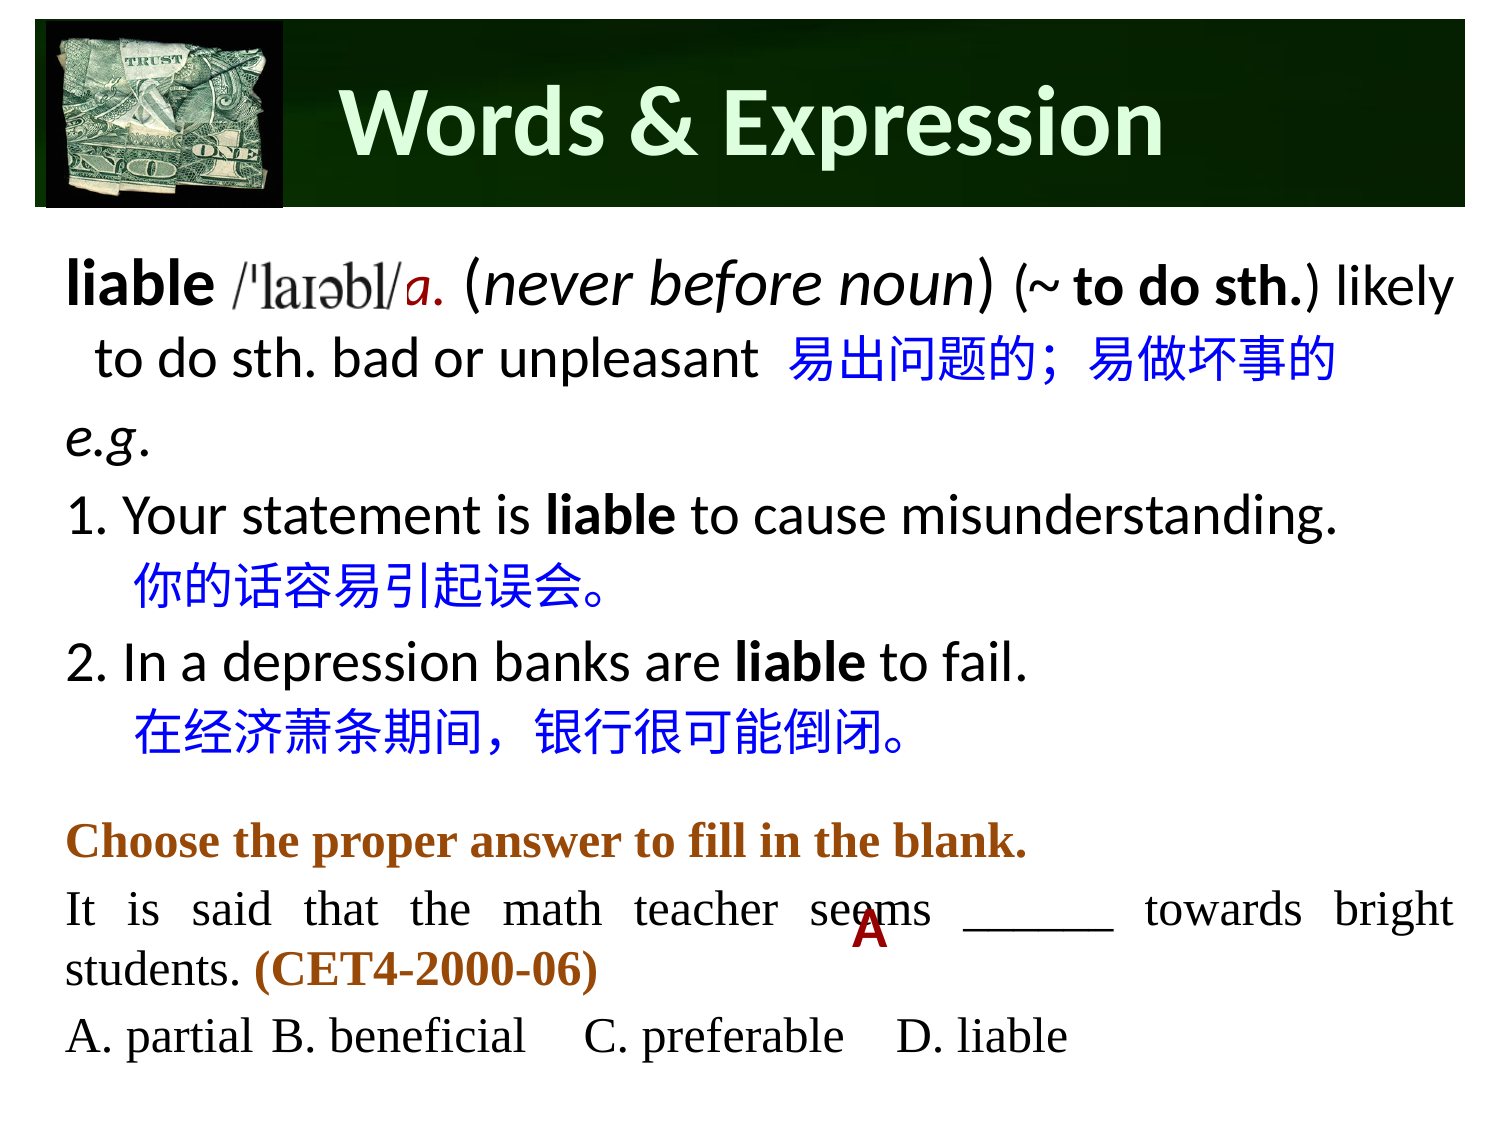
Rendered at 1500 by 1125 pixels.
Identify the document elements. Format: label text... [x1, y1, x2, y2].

text_box Words & Phrases [27, 11, 582, 87]
text_box A [837, 881, 921, 967]
list liable a. (never before noun) (~ to do sth.) likely to do sth. bad or unpleasant 易出问题的；易做坏事的 e.g. 1. Your statement is liable to cause misunderstanding. 你的话容易引起误会。 2. In a depression banks are liable to fail. 在经济萧条期间，银行很可能倒闭。 Choose the proper answer to fill in the blank. It is said that the math teacher seems ______ towards bright students. (CET4-2000-06) A. partial B. beneficial C. preferable D. liable [49, 231, 1471, 1125]
picture [34, 19, 1465, 209]
picture [229, 254, 407, 319]
